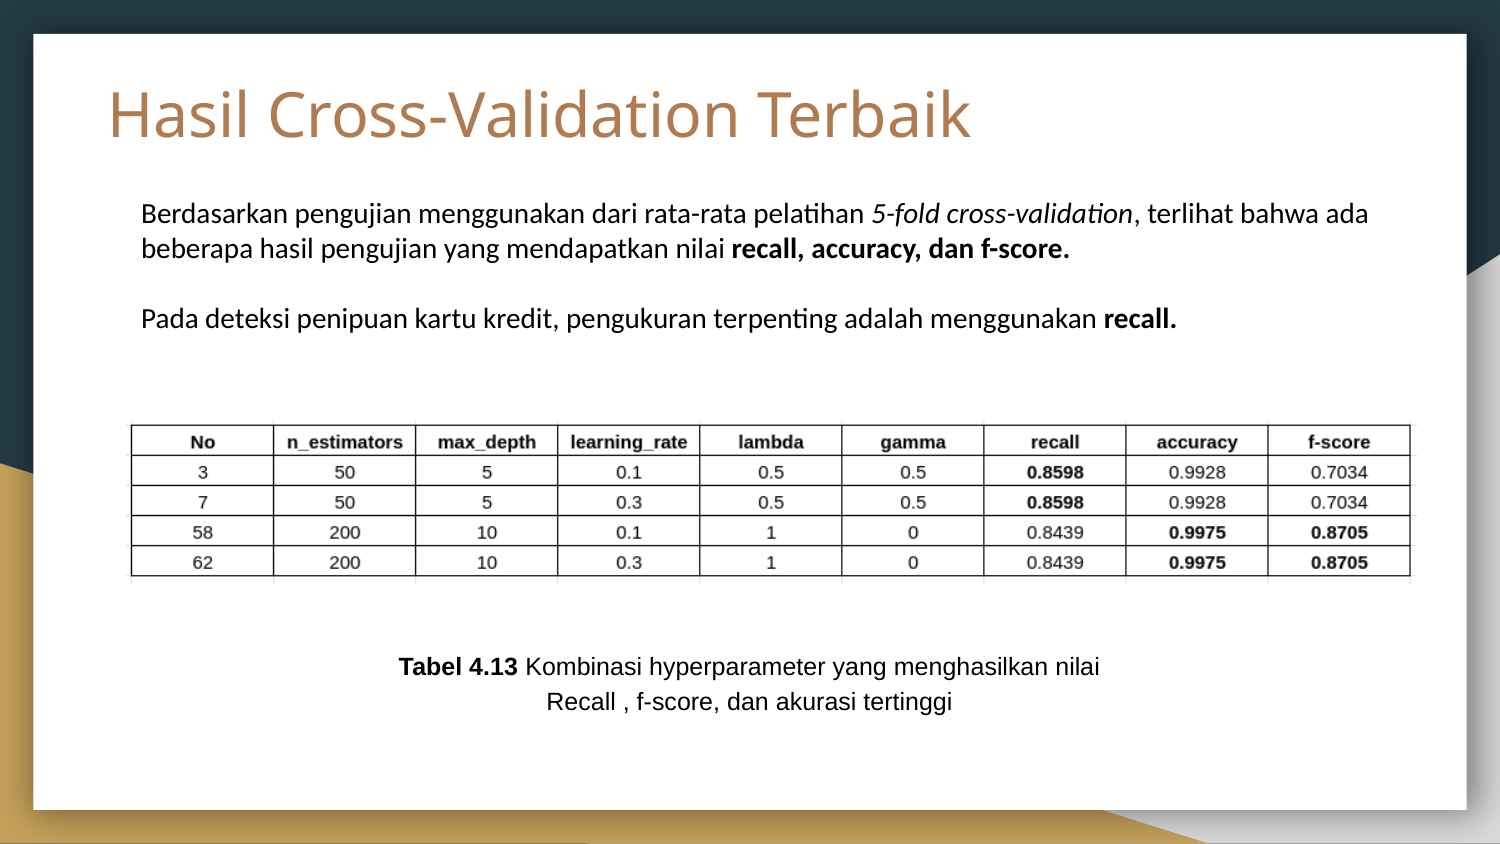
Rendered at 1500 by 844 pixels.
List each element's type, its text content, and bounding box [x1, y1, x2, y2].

picture [125, 421, 1417, 584]
text_box Berdasarkan pengujian menggunakan dari rata-rata pelatihan 5-fold cross-validation, terlihat bahwa ada beberapa hasil pengujian yang mendapatkan nilai recall, accuracy, dan f-score. Pada deteksi penipuan kartu kredit, pengukuran terpenting adalah menggunakan recall. [125, 179, 1417, 419]
text_box Tabel 4.13 Kombinasi hyperparameter yang menghasilkan nilai Recall , f-score, dan akurasi tertinggi [260, 631, 1240, 795]
title Hasil Cross-Validation Terbaik [92, 59, 1324, 217]
